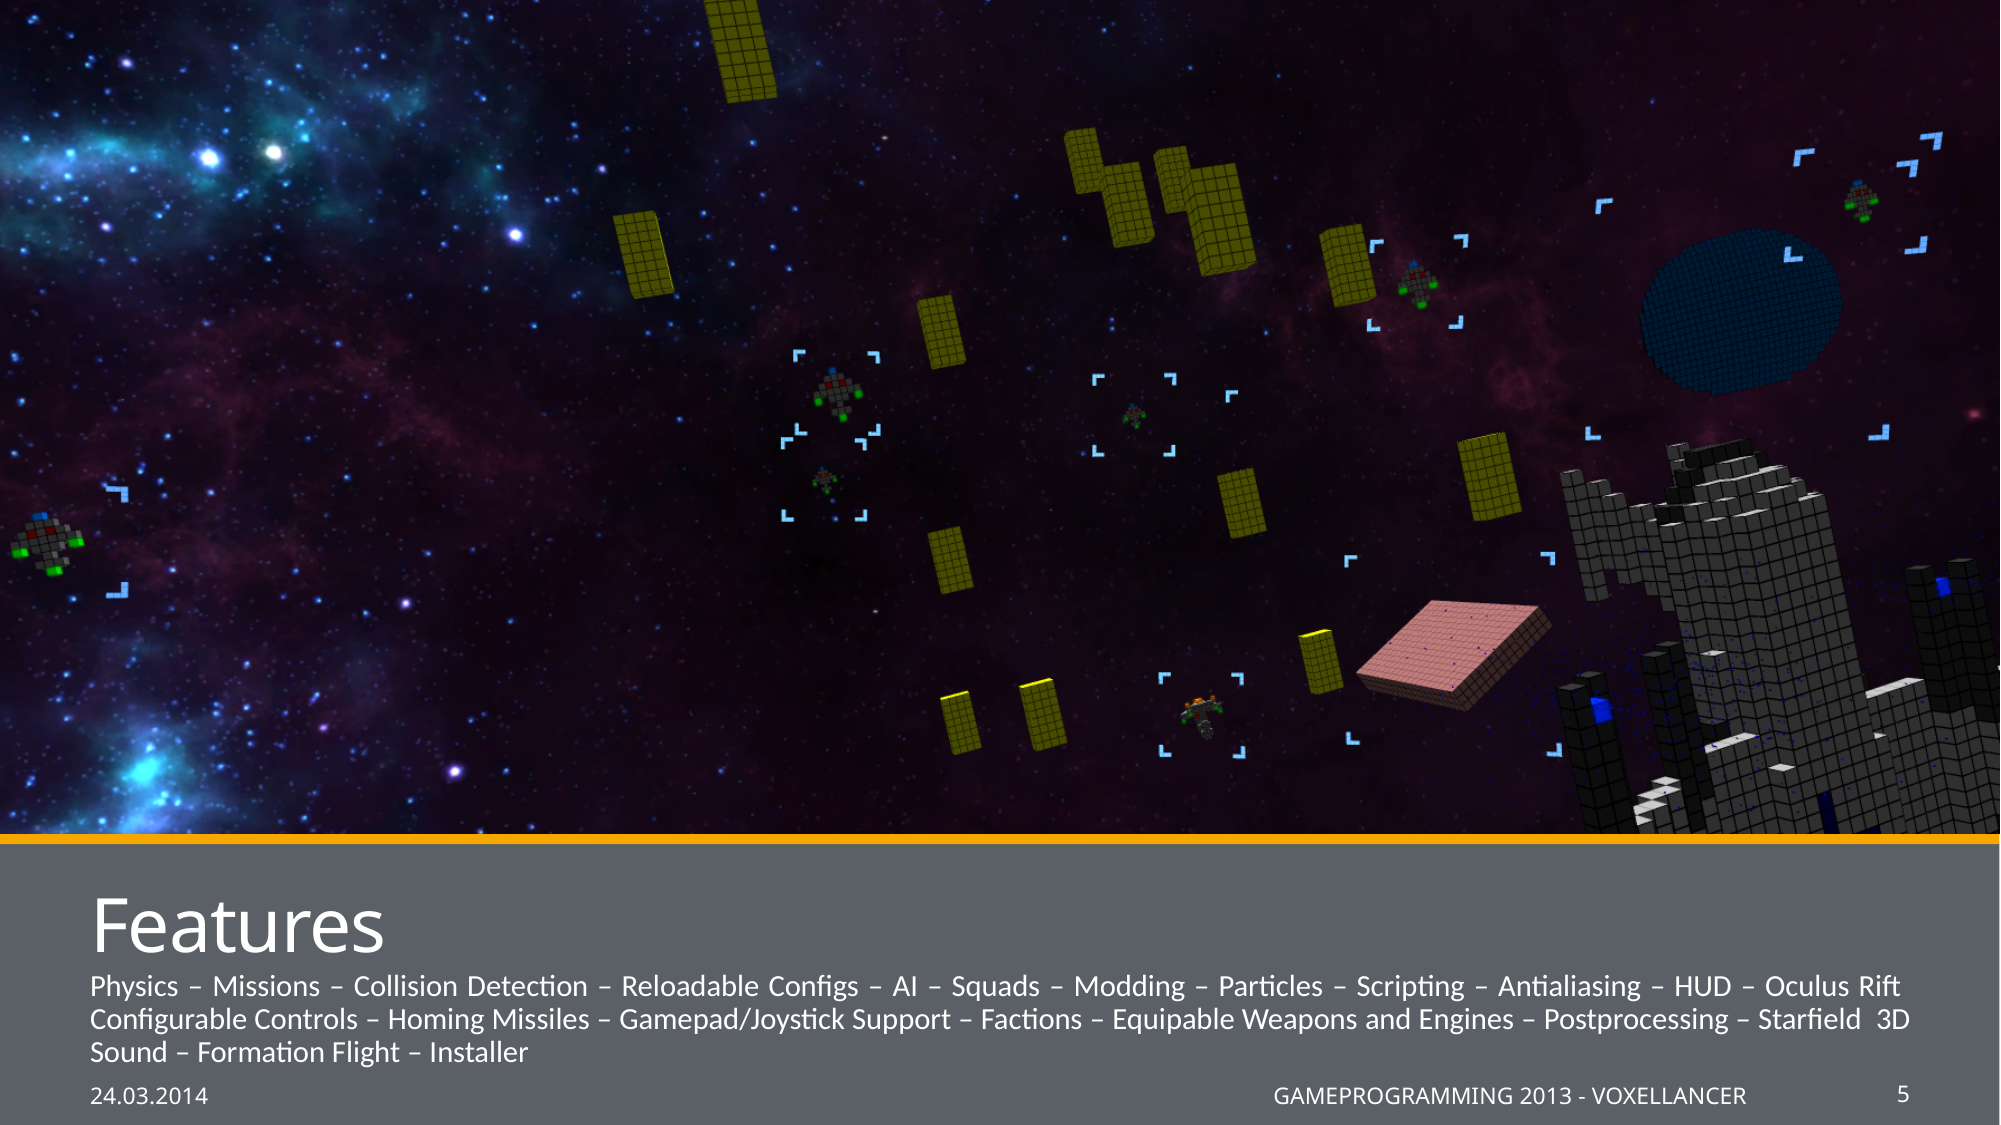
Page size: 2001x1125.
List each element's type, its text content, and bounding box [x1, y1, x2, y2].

title Features [75, 845, 1926, 962]
slide_number 5 [1768, 1065, 1926, 1125]
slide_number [75, 1065, 233, 1125]
picture [0, 0, 2000, 835]
list Physics – Missions – Collision Detection – Reloadable Configs – AI – Squads – Modding – Particles – Scripting – Antialiasing – HUD – Oculus Rift Configurable Controls – Homing Missiles – Gamepad/Joystick Support – Factions – Equipable Weapons and Engines – Postprocessing – Starfield 3D Sound – Formation Flight – Installer [75, 962, 1926, 1078]
footer Gameprogramming 2013 - Voxellancer [238, 1065, 1763, 1125]
